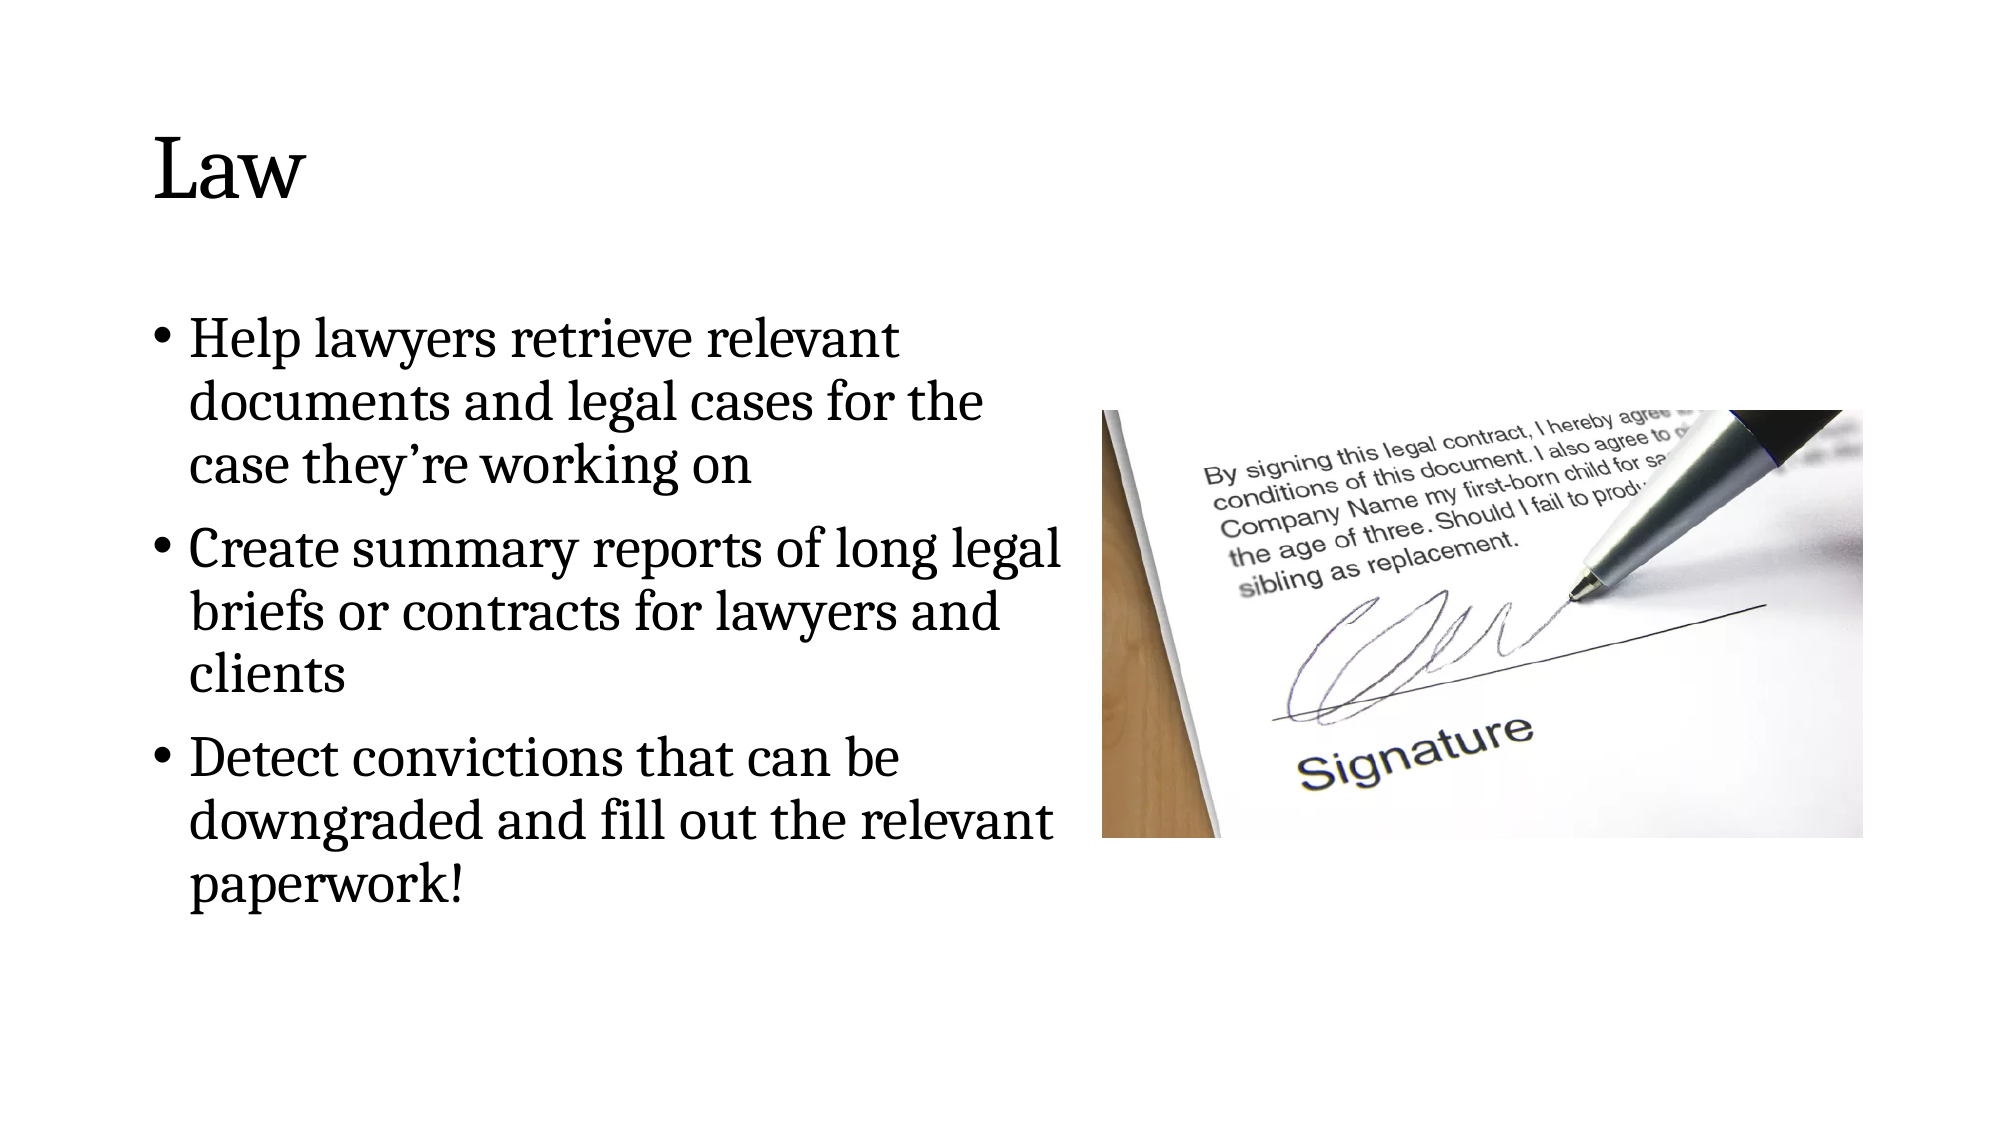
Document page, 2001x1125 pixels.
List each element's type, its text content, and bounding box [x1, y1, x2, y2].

list Help lawyers retrieve relevant documents and legal cases for the case they’re working on Create summary reports of long legal briefs or contracts for lawyers and clients Detect convictions that can be downgraded and fill out the relevant paperwork! [137, 299, 1103, 1014]
picture [1102, 410, 1863, 838]
title Law [137, 59, 1863, 278]
